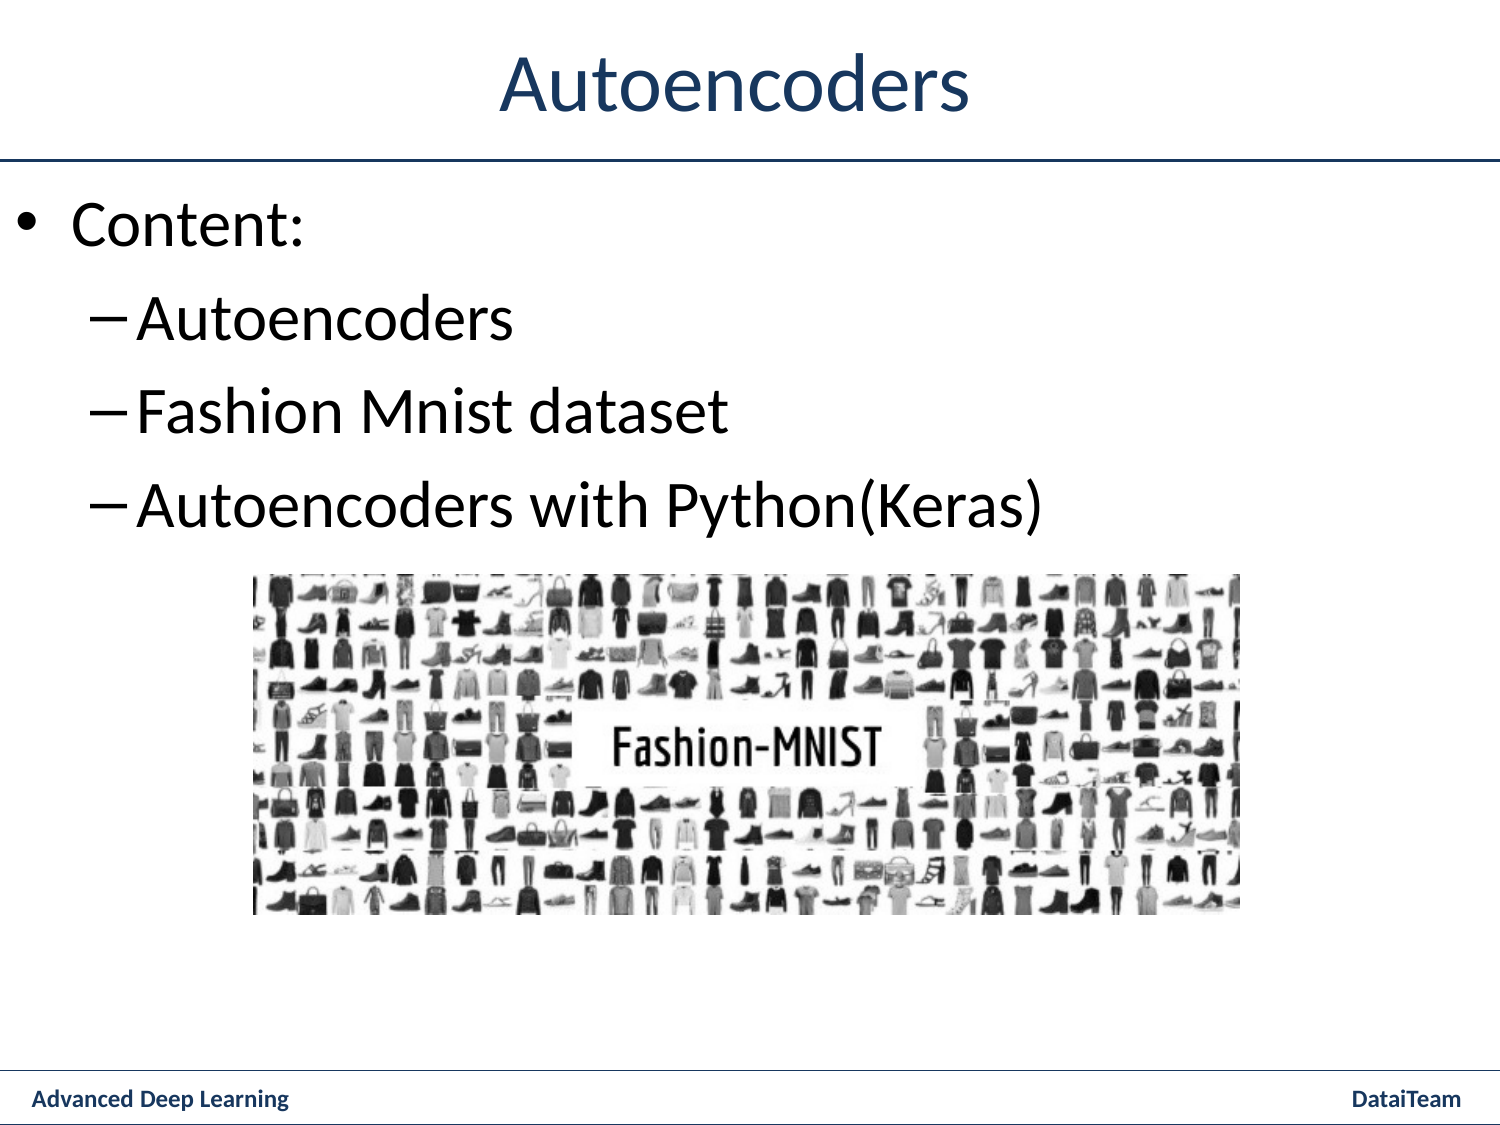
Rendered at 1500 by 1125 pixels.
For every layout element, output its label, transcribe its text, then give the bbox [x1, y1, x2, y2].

list Content: Autoencoders Fashion Mnist dataset Autoencoders with Python(Keras) [0, 172, 1500, 1059]
picture [253, 573, 1241, 916]
footer Advanced Deep Learning DataiTeam [0, 1070, 1500, 1125]
text_box Autoencoders [0, 0, 1500, 161]
